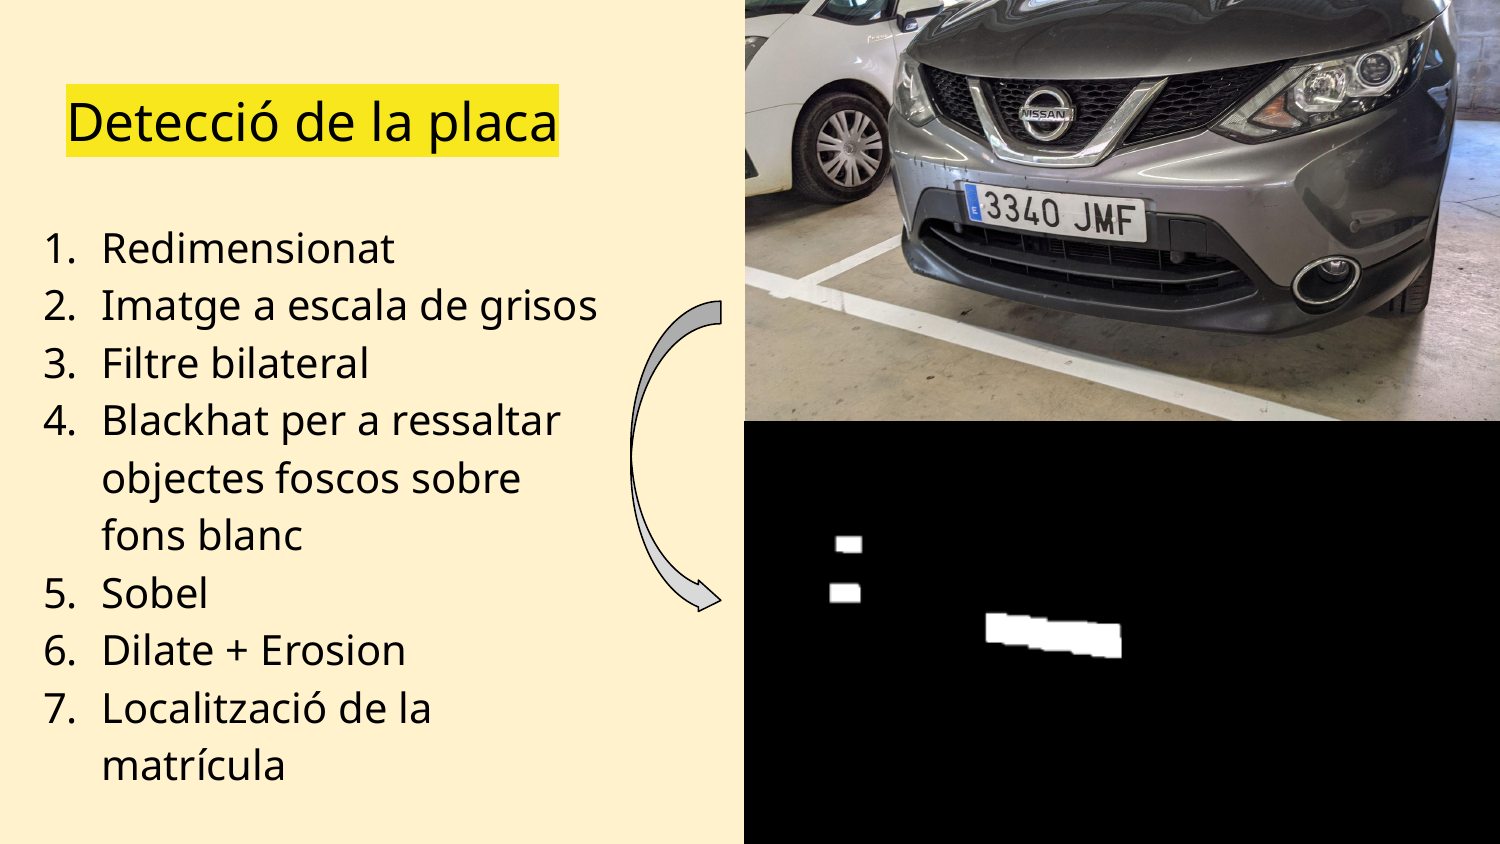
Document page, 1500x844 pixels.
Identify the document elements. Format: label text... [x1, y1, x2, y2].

title Detecció de la placa [51, 72, 739, 167]
text_box [630, 301, 721, 612]
picture [744, 0, 1500, 844]
list Redimensionat Imatge a escala de grisos Filtre bilateral Blackhat per a ressaltar objectes foscos sobre fons blanc Sobel Dilate + Erosion Localització de la matrícula [11, 198, 631, 746]
